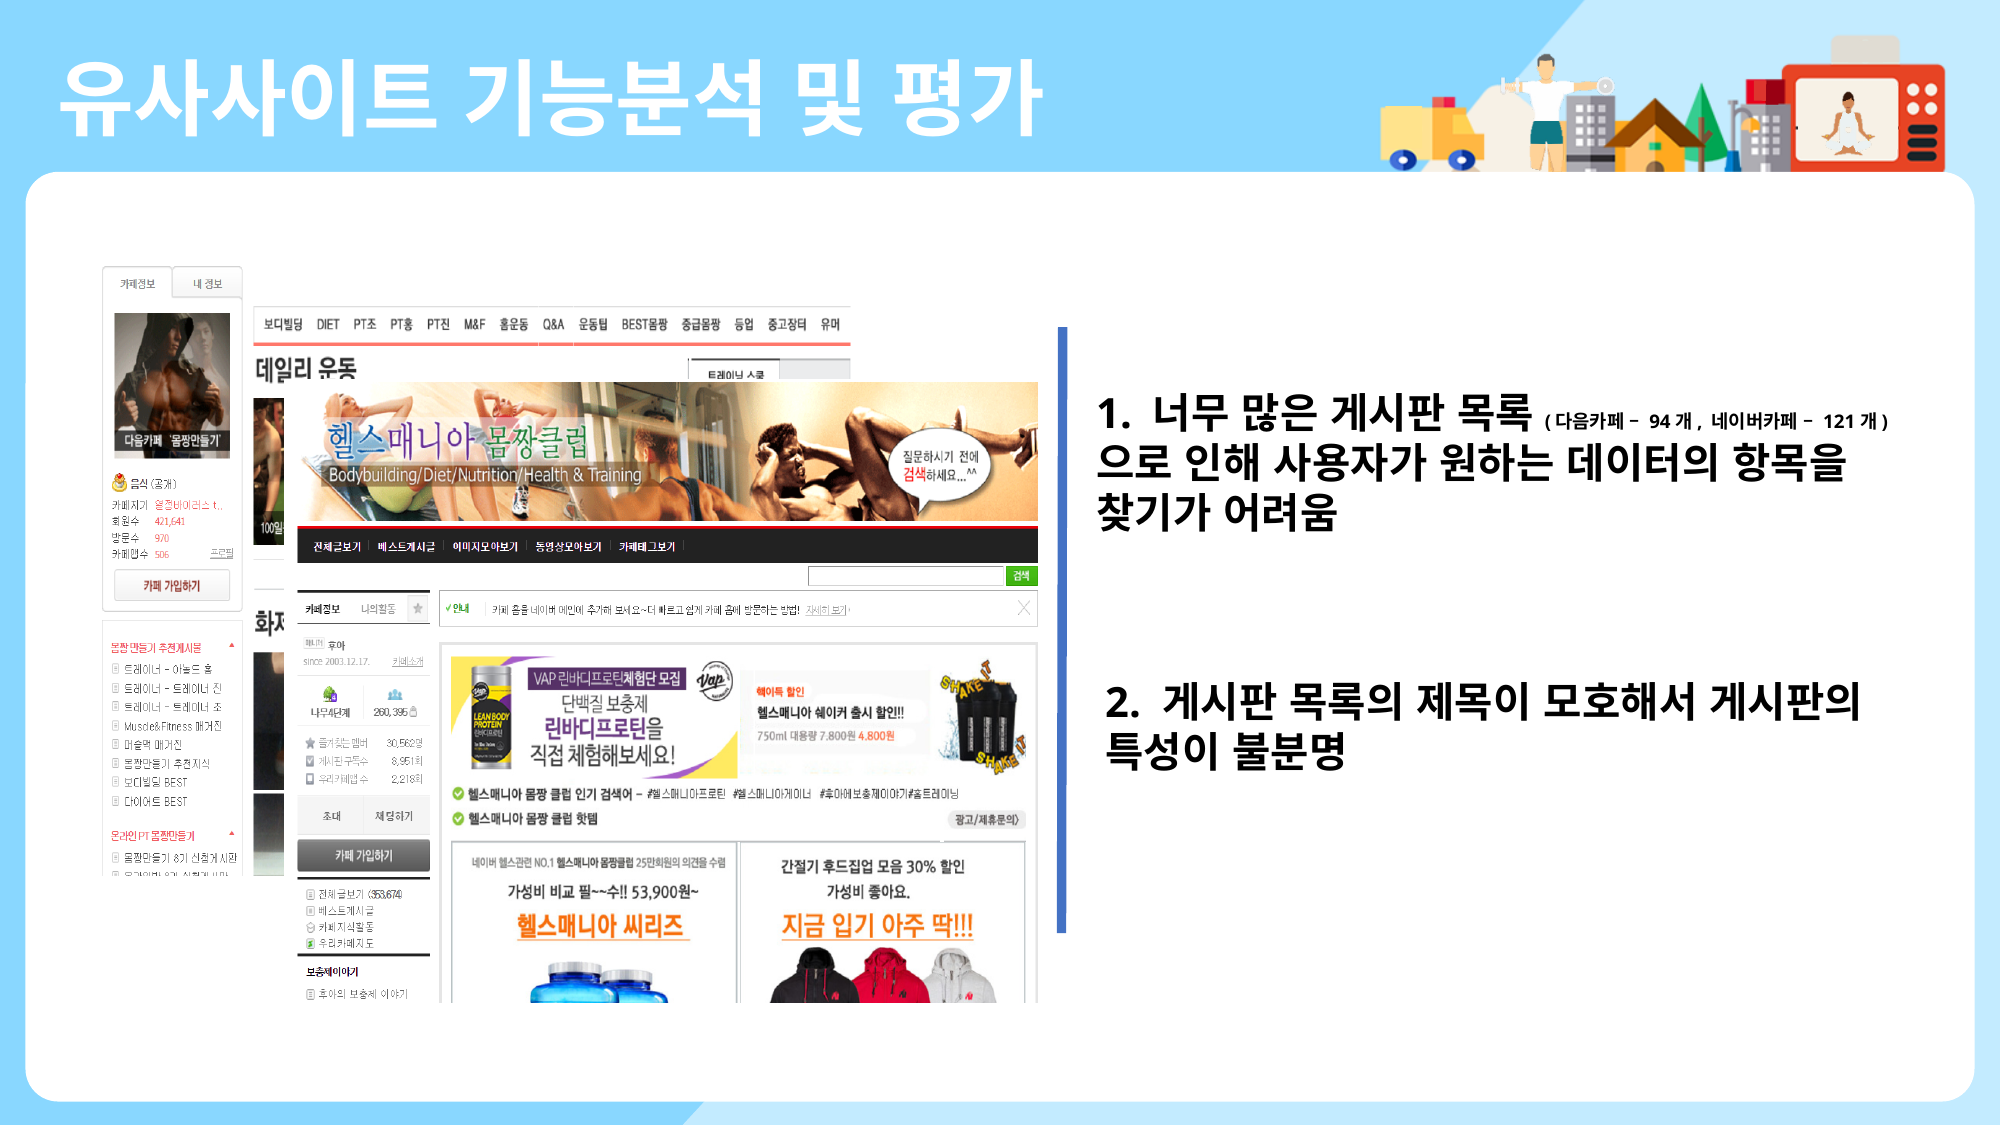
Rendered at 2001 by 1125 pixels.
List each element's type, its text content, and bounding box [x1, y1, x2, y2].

picture [1277, 0, 1969, 172]
text_box 1. 너무 많은 게시판 목록(다음카페 – 94개, 네이버카페 – 121개)으로 인해 사용자가 원하는 데이터의 항목을 찾기가 어려움 [1081, 379, 1910, 545]
text_box 유사사이트 기능분석 및 평가 [42, 38, 1450, 154]
text_box 2. 게시판 목록의 제목이 모호해서 게시판의 특성이 불분명 [1090, 668, 1919, 784]
picture [90, 256, 1039, 1003]
